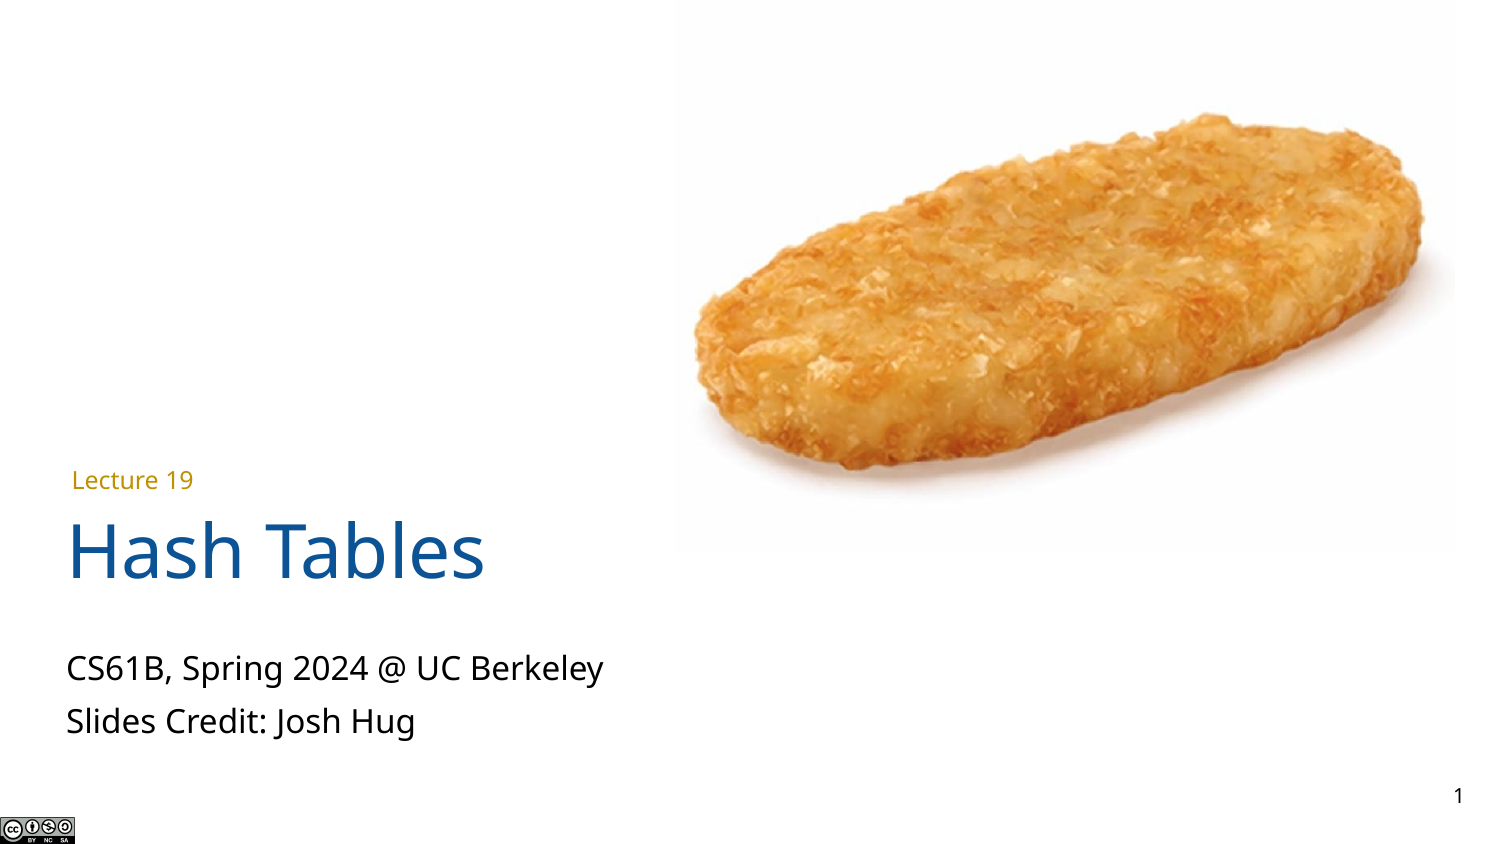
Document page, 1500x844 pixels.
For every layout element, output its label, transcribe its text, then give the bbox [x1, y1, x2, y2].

text_box CS61B, Spring 2024 @ UC Berkeley Slides Credit: Josh Hug [51, 632, 1449, 741]
slide_number ‹#› [1389, 764, 1480, 830]
picture [0, 817, 75, 844]
title Hash Tables [51, 272, 1480, 609]
text_box Lecture 19 [56, 449, 510, 496]
picture [674, 0, 1456, 553]
